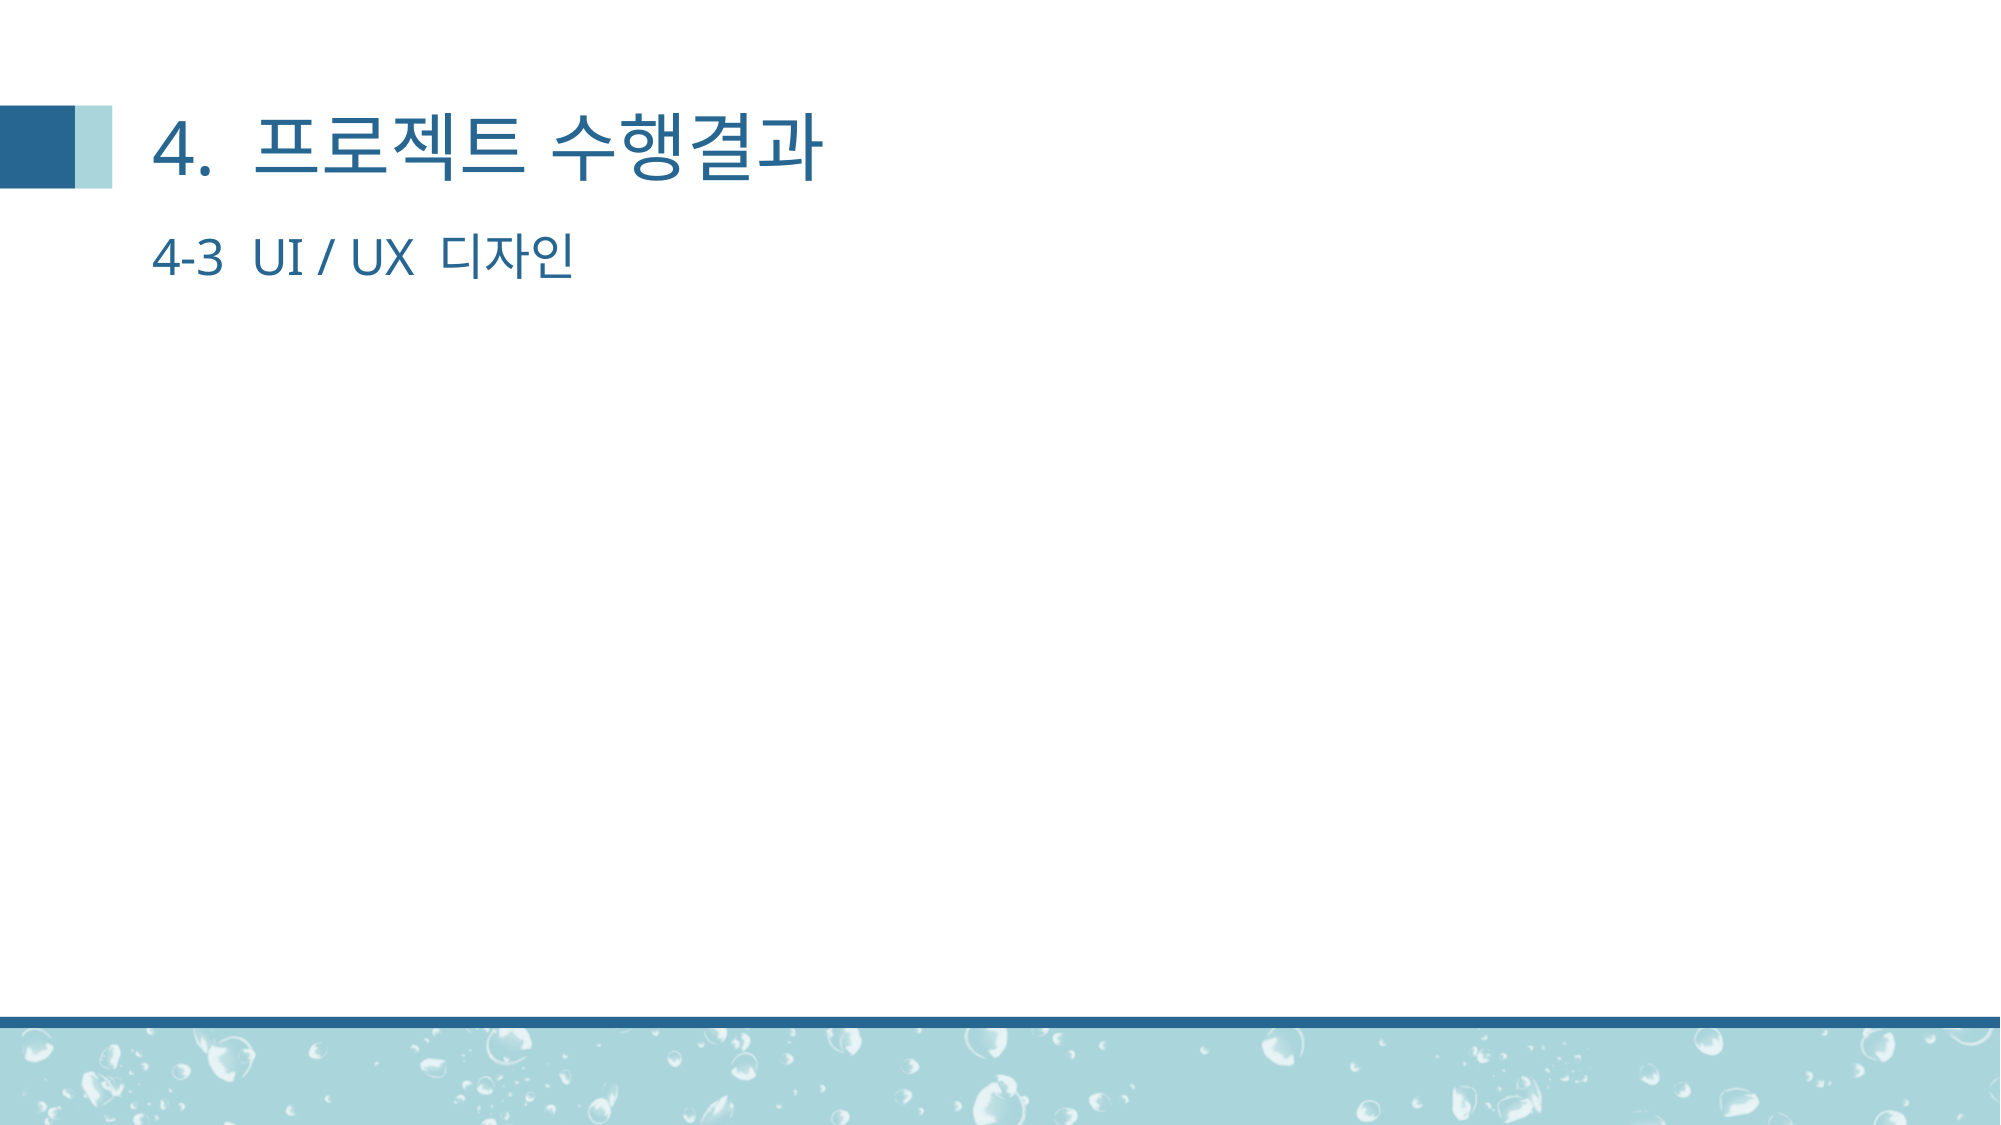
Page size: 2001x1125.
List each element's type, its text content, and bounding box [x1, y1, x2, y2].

picture [0, 0, 2000, 1125]
list 4-3 UI / UX 디자인 [137, 225, 1163, 295]
title 4. 프로젝트 수행결과 [137, 100, 1863, 203]
